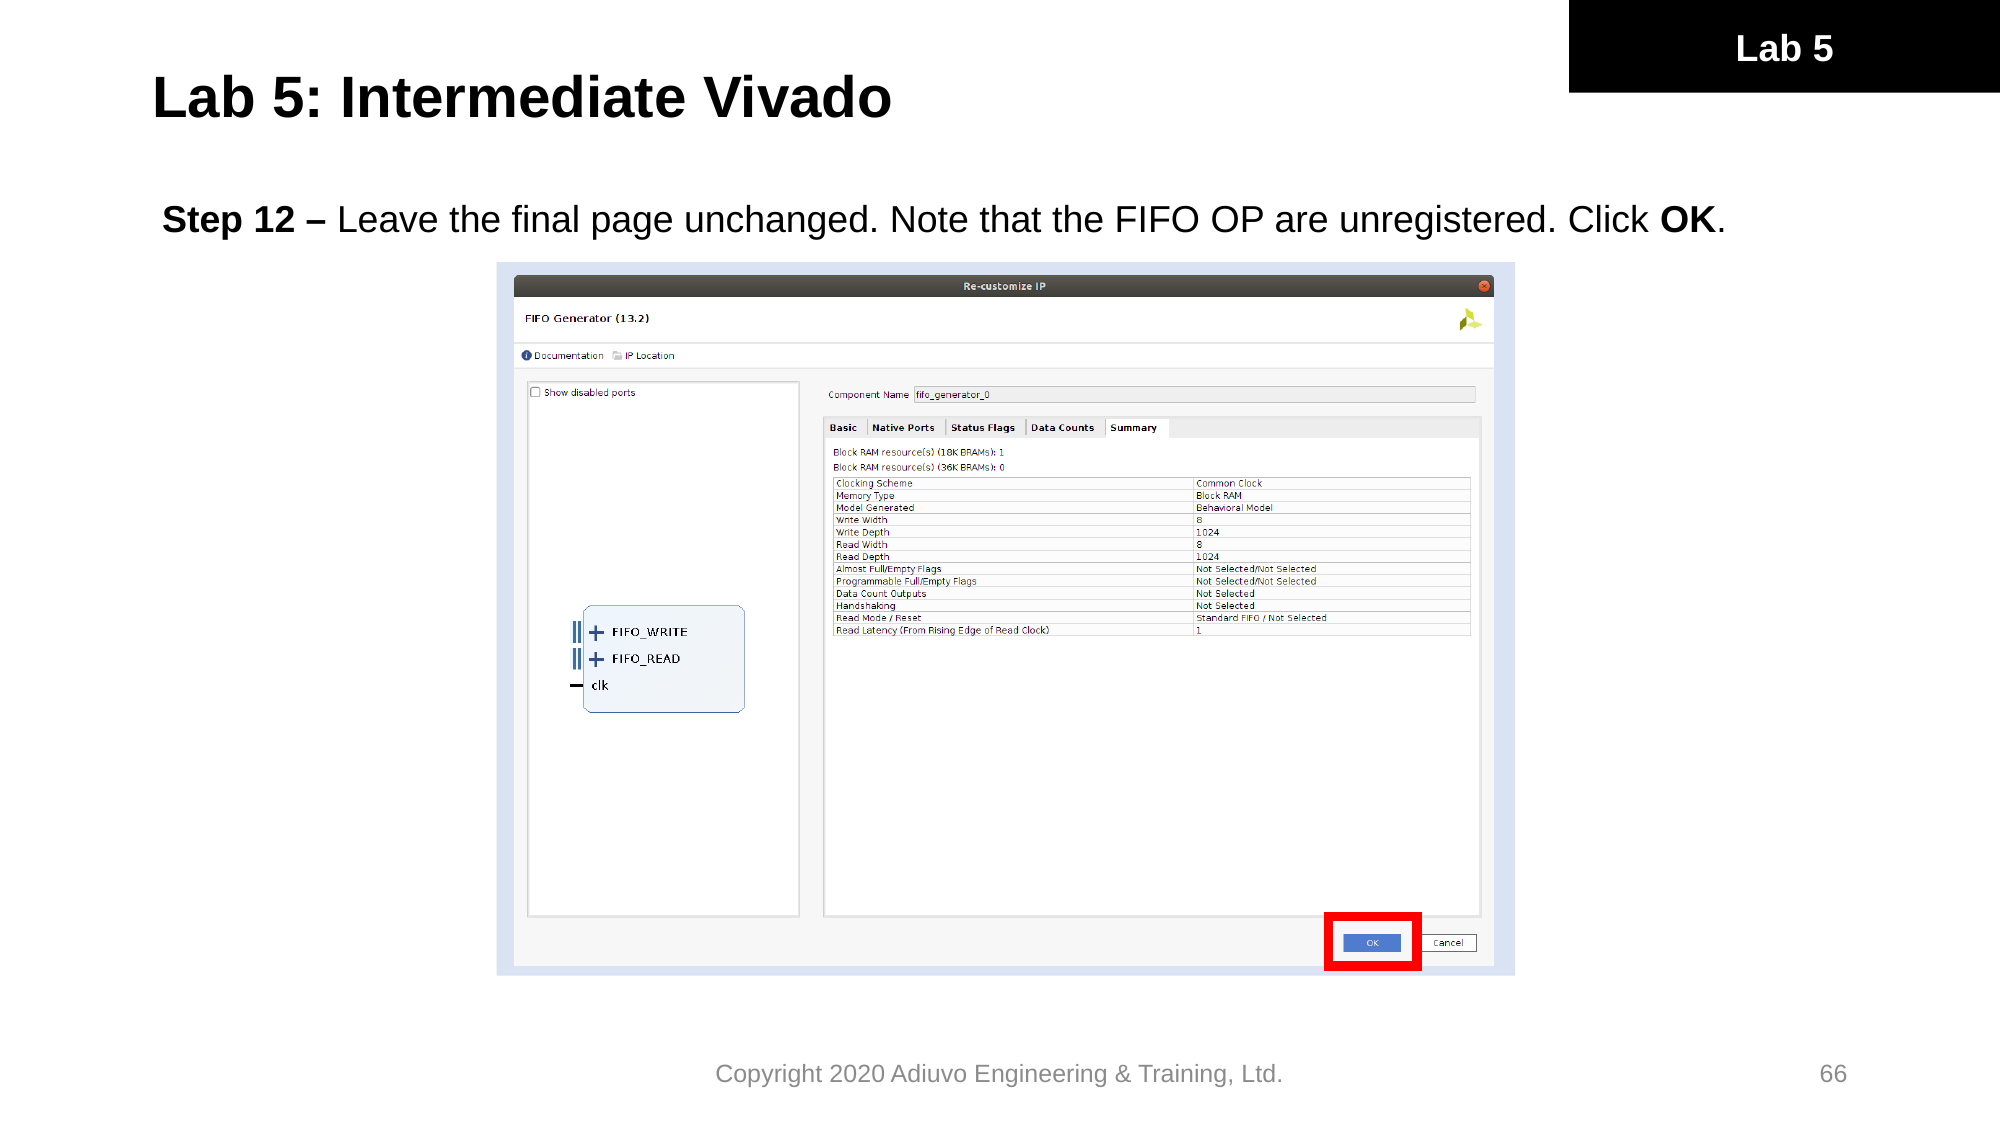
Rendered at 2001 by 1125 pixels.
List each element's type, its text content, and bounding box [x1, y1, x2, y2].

picture [514, 274, 1494, 966]
text_box [496, 338, 1516, 977]
text_box Step 12 – Leave the final page unchanged. Note that the FIFO OP are unregistered. Click OK. [147, 187, 1873, 338]
text_box Lab 5 [1568, 0, 2000, 94]
footer Copyright 2020 Adiuvo Engineering & Training, Ltd. [662, 1042, 1338, 1103]
slide_number 66 [1412, 1042, 1863, 1103]
title Lab 5: Intermediate Vivado [137, 59, 1863, 153]
